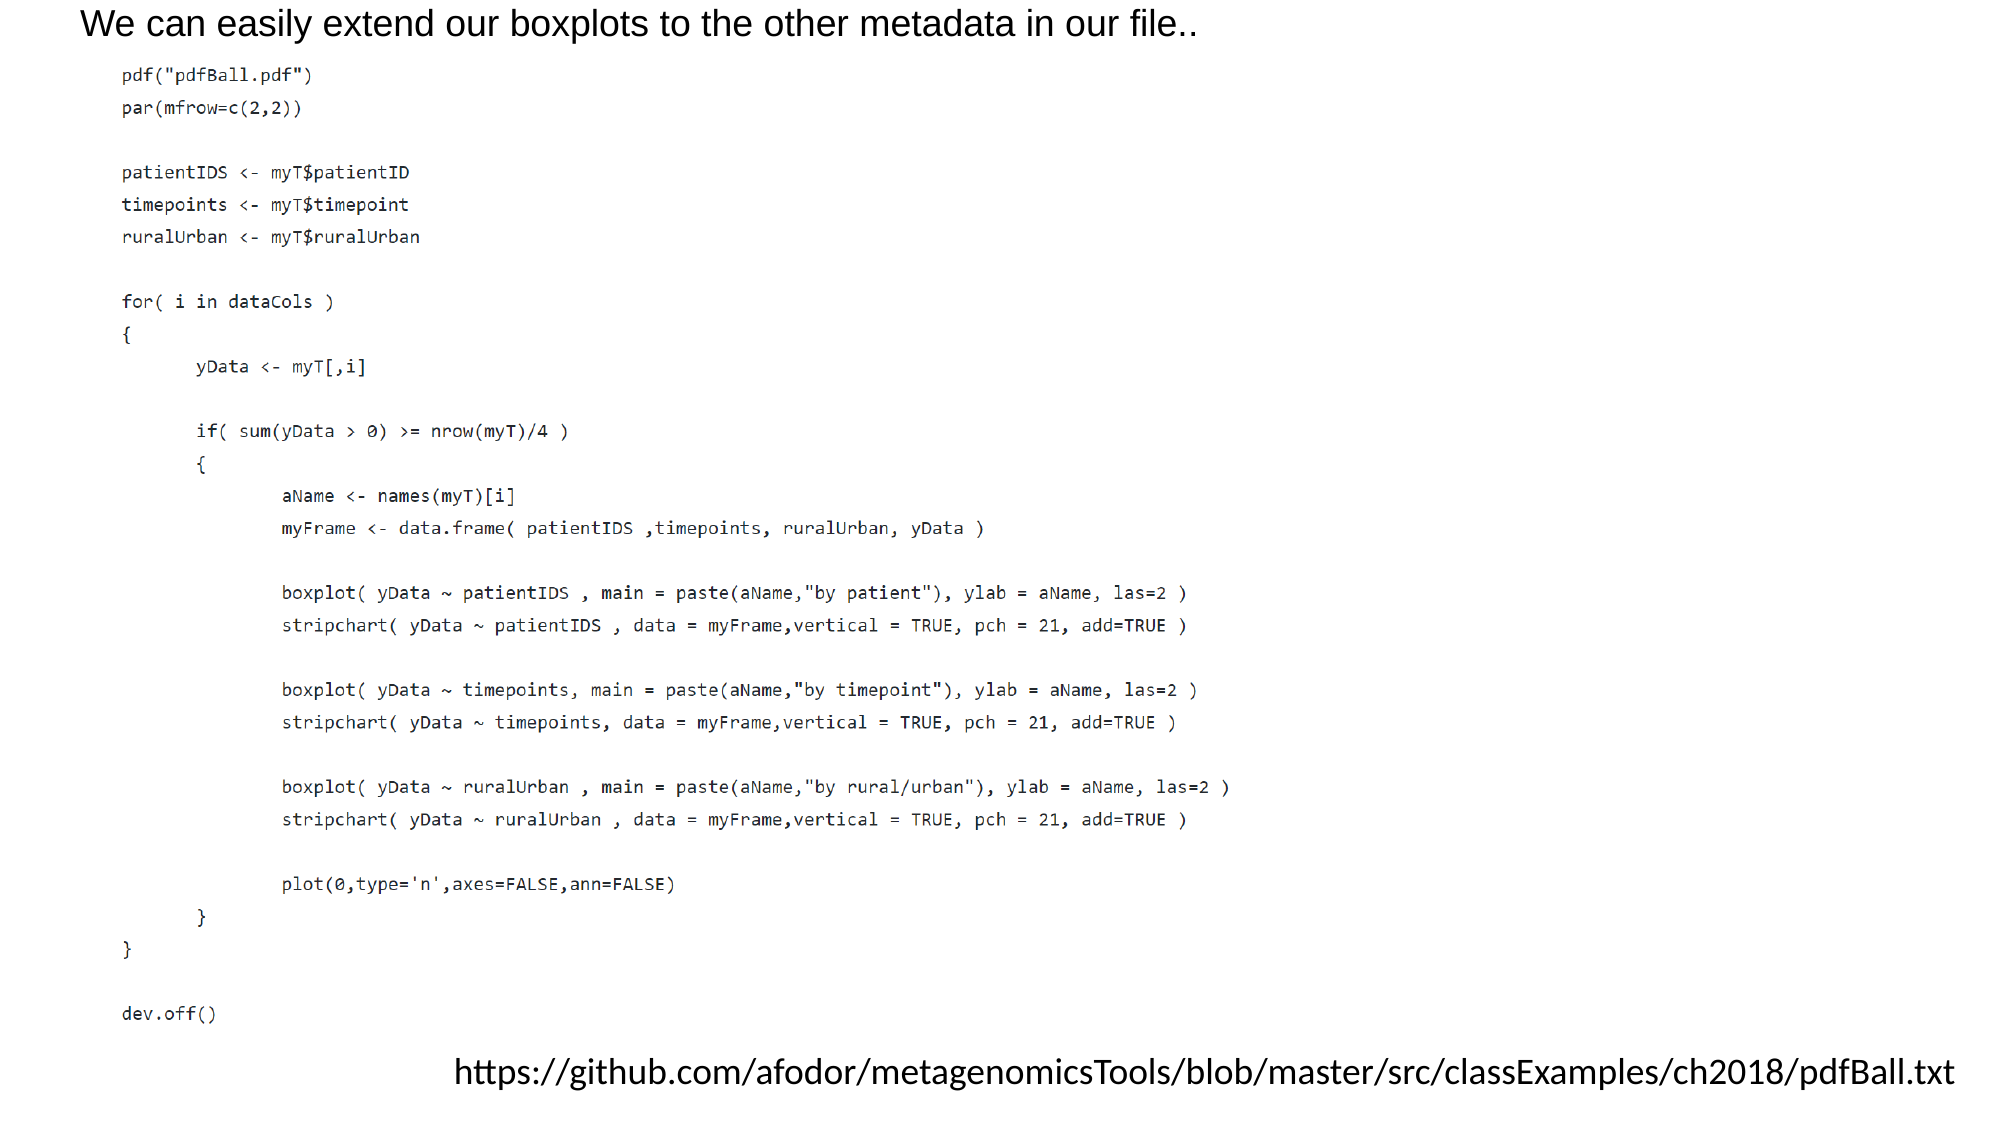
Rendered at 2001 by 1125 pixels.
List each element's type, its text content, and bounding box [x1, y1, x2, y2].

text_box https://github.com/afodor/metagenomicsTools/blob/master/src/classExamples/ch2018/pdfBall.txt [439, 1039, 2000, 1099]
picture [112, 51, 1266, 1029]
text_box We can easily extend our boxplots to the other metadata in our file.. [65, 0, 1214, 52]
